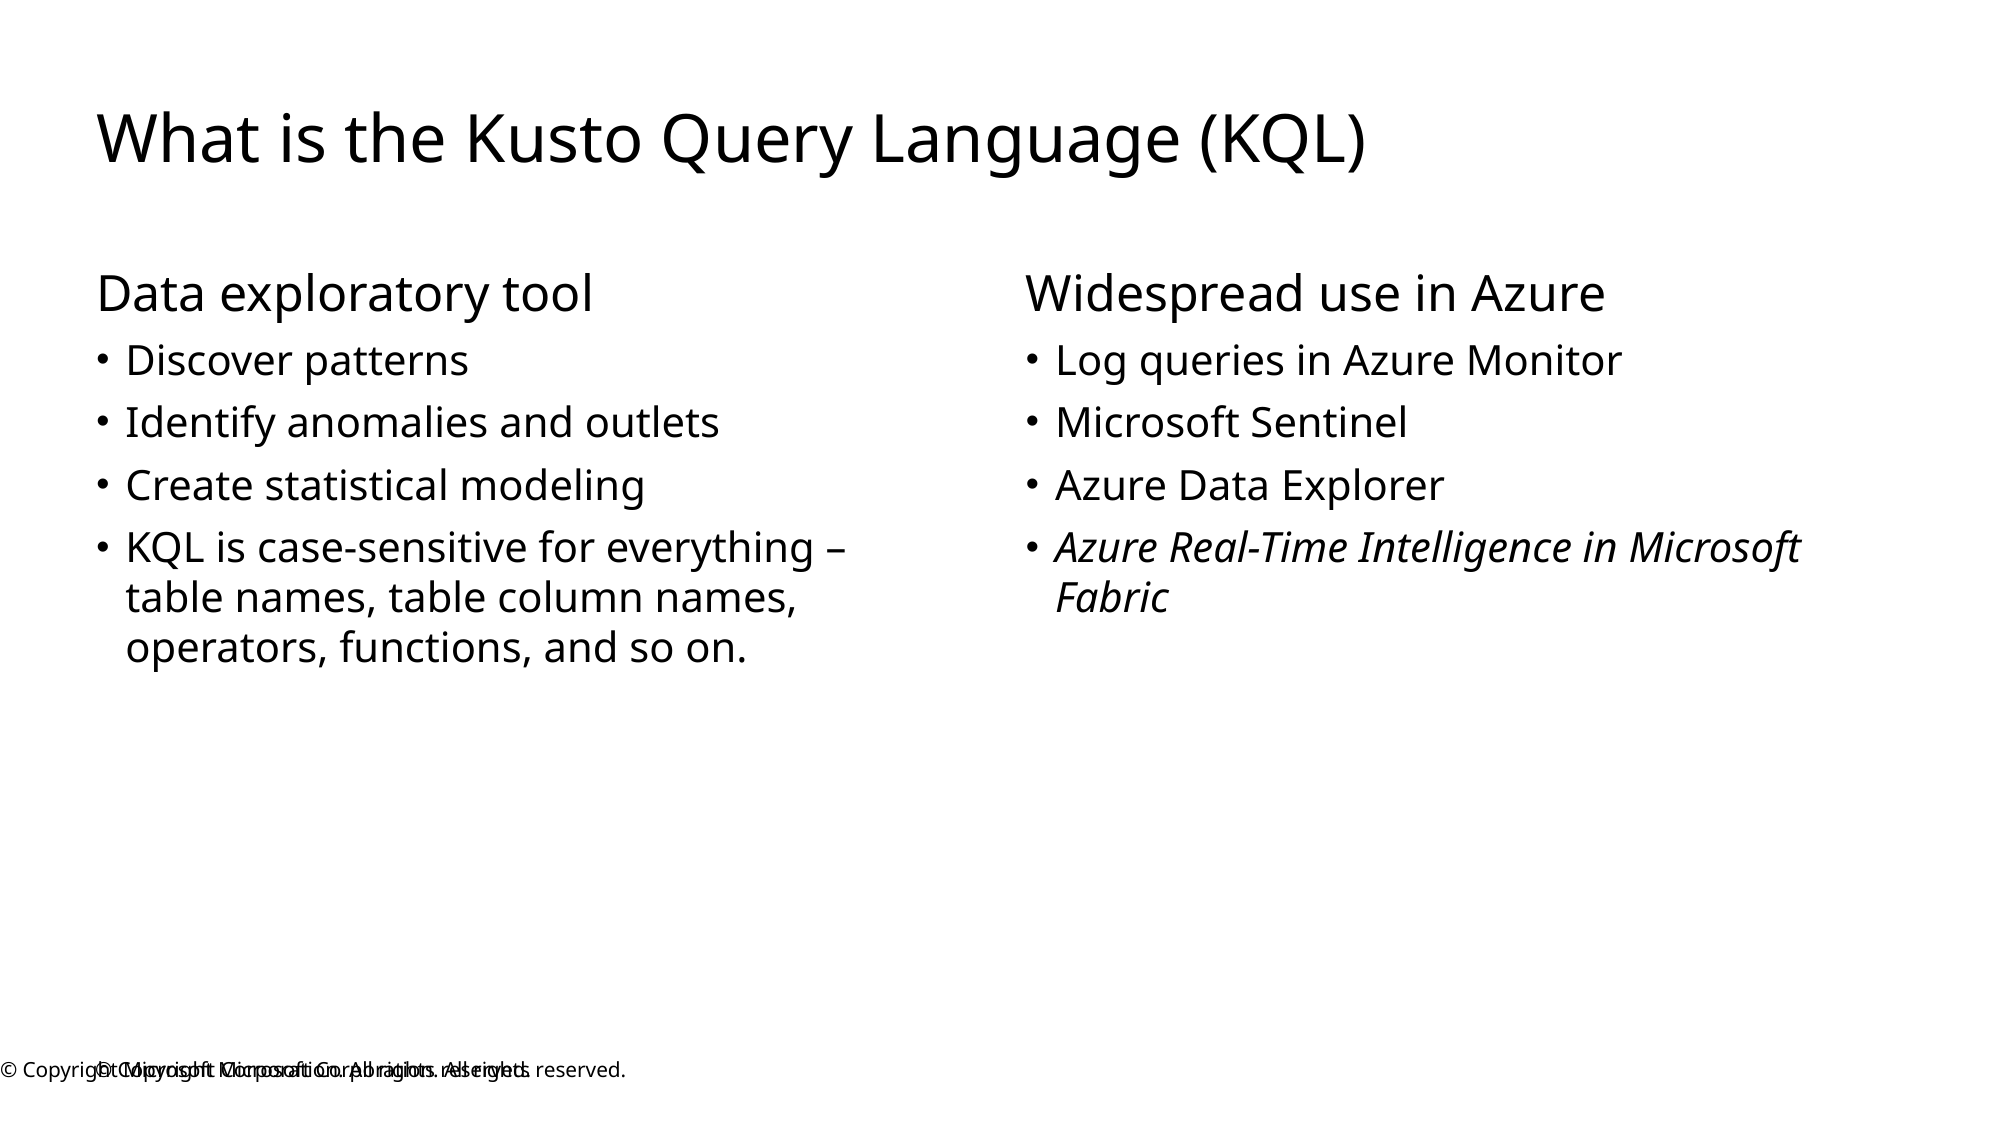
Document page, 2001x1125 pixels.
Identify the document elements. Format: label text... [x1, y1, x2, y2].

footer © Copyright Microsoft Corporation. All rights reserved. [0, 1053, 681, 1086]
list Widespread use in Azure Log queries in Azure Monitor Microsoft Sentinel Azure Data Explorer Azure Real-Time Intelligence in Microsoft Fabric [1025, 261, 1877, 635]
list Data exploratory tool Discover patterns Identify anomalies and outlets Create statistical modeling KQL is case-sensitive for everything – table names, table column names, operators, functions, and so on. [96, 261, 953, 675]
title What is the Kusto Query Language (KQL) [96, 96, 1903, 177]
